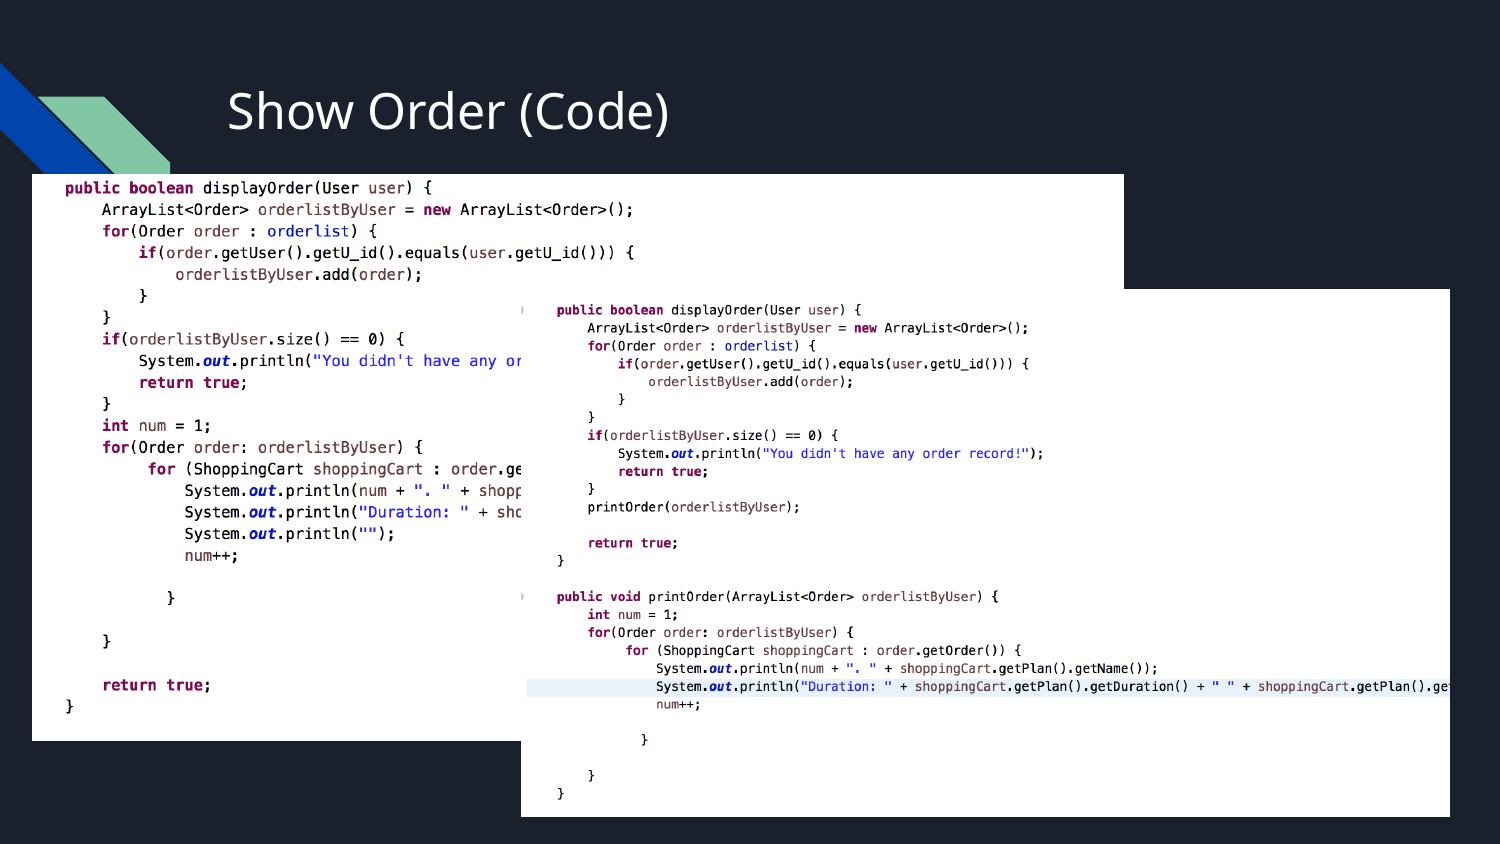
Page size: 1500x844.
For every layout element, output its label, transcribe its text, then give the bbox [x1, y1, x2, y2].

title Show Order (Code) [212, 64, 1368, 215]
picture [32, 174, 1450, 817]
